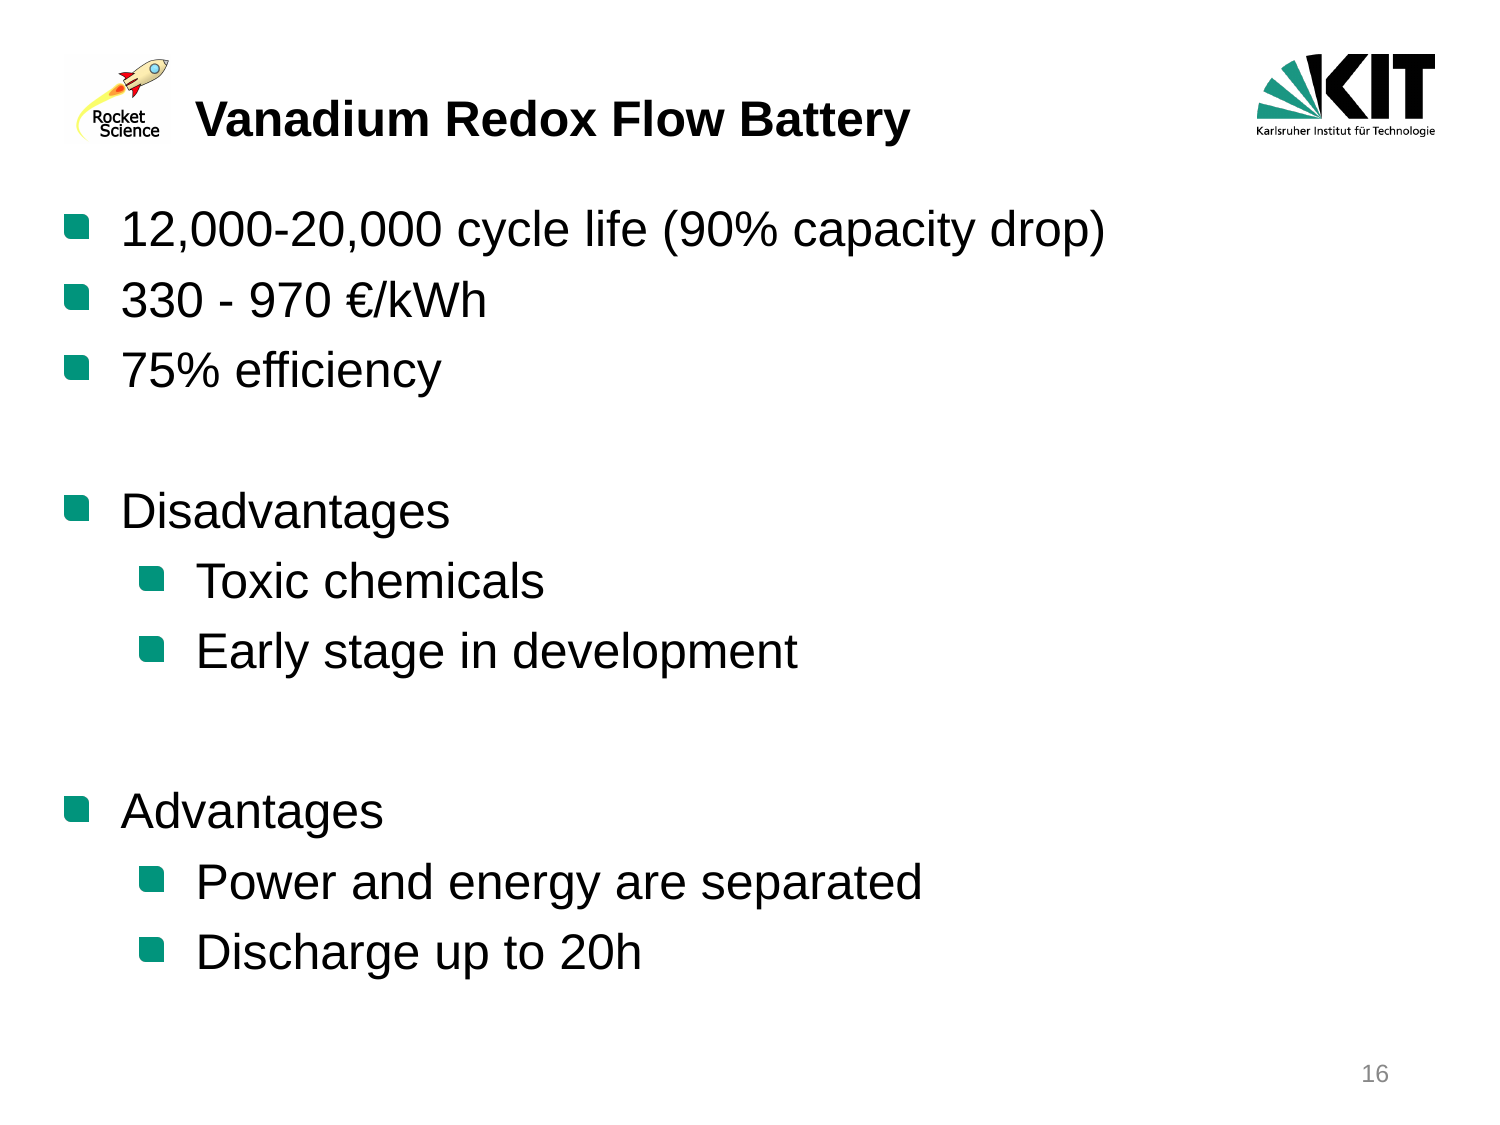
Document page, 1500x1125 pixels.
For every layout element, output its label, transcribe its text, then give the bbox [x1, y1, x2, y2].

picture [64, 495, 89, 521]
picture [64, 355, 89, 380]
picture [64, 284, 89, 310]
picture [139, 566, 164, 591]
picture [139, 636, 164, 662]
picture [64, 796, 89, 822]
picture [139, 866, 164, 892]
picture [64, 214, 89, 239]
picture [64, 54, 171, 144]
title Vanadium Redox Flow Battery [194, 54, 1199, 148]
picture [139, 937, 164, 962]
slide_number 15 [1351, 1050, 1398, 1095]
list 12,000-20,000 cycle life (90% capacity drop) 330 - 970 €/kWh 75% efficiency Disadvantages Toxic chemicals Early stage in development Advantages Power and energy are separated Discharge up to 20h [63, 196, 1436, 1000]
picture [1257, 54, 1435, 137]
